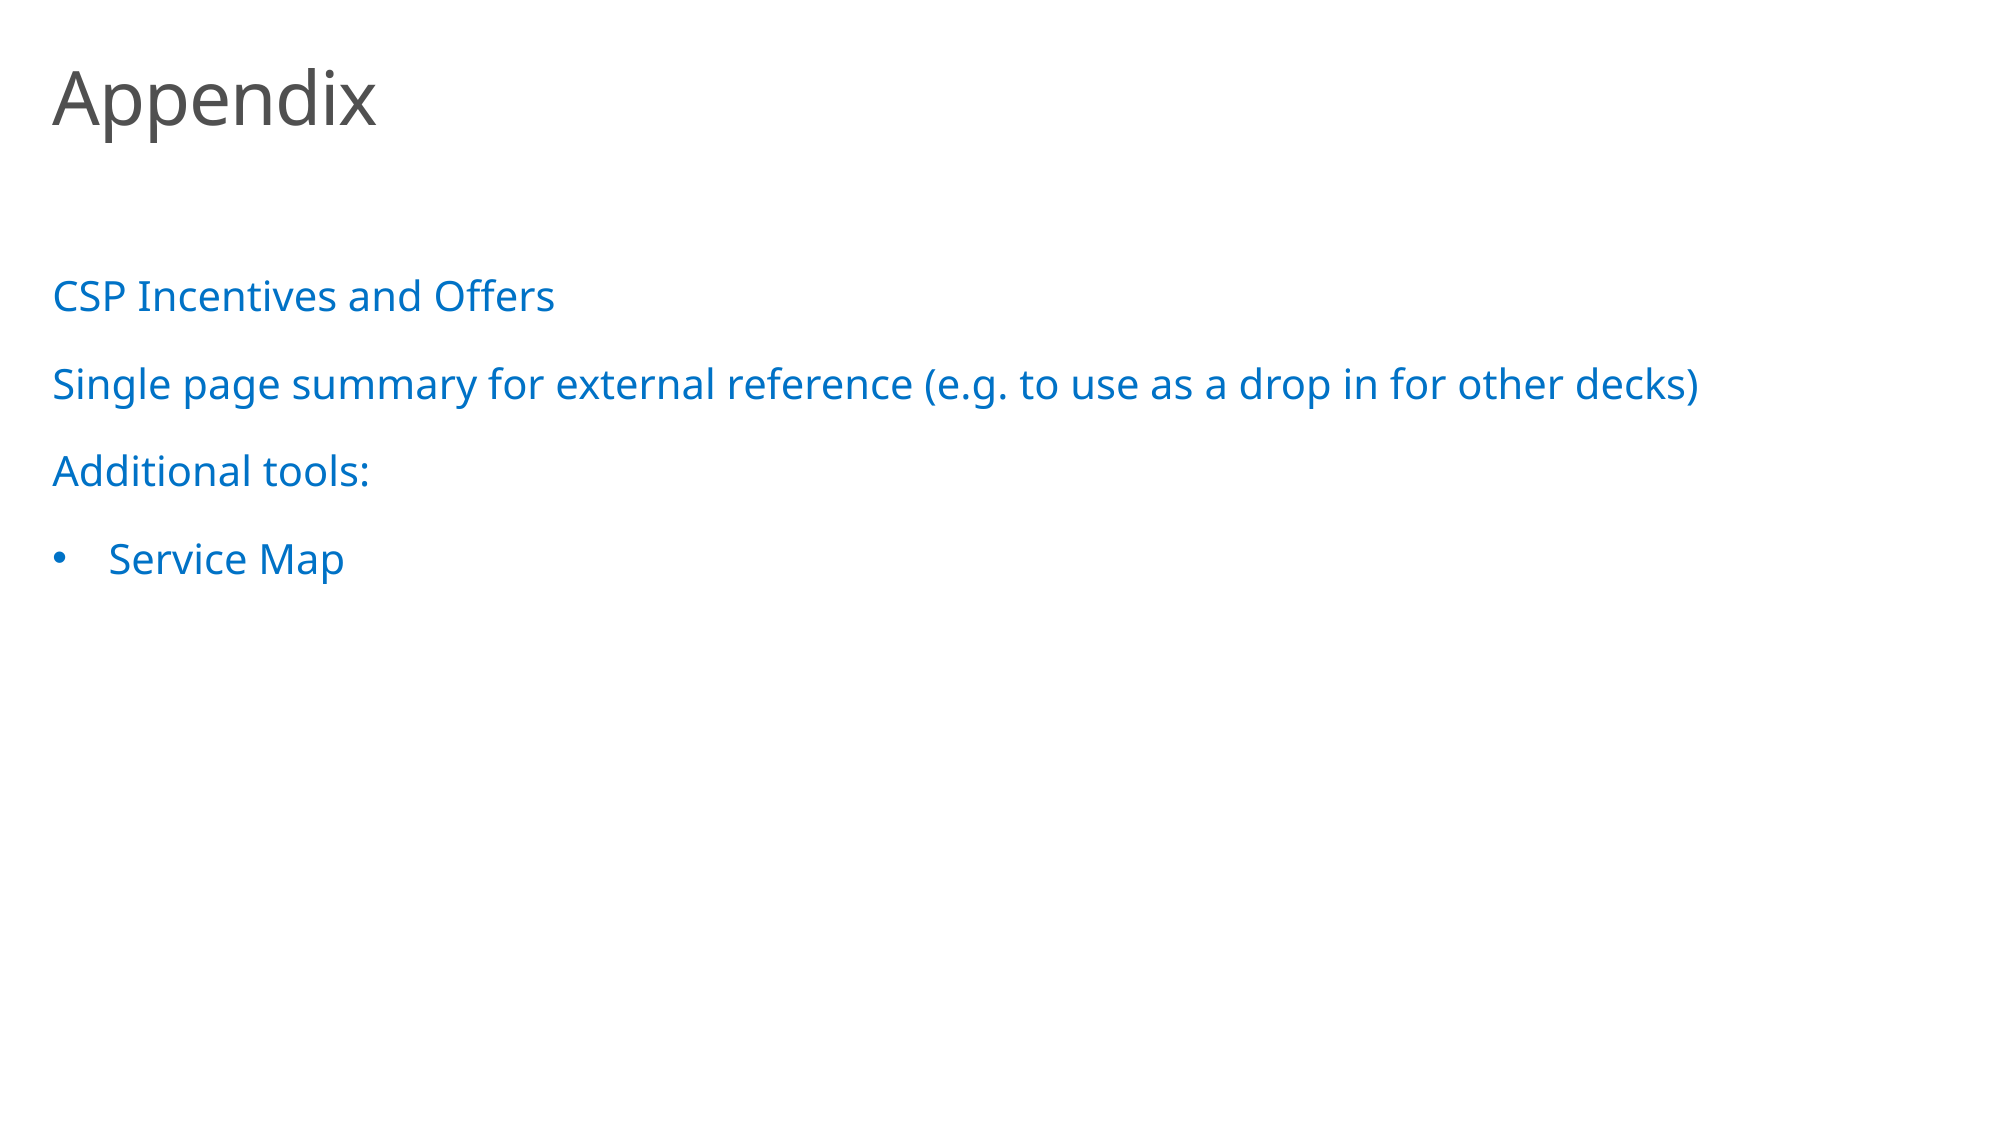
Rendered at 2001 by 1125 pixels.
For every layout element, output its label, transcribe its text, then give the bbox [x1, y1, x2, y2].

title Appendix [0, 39, 2000, 146]
list CSP Incentives and Offers Single page summary for external reference (e.g. to use as a drop in for other decks) Additional tools: Service Map [37, 262, 1901, 1014]
